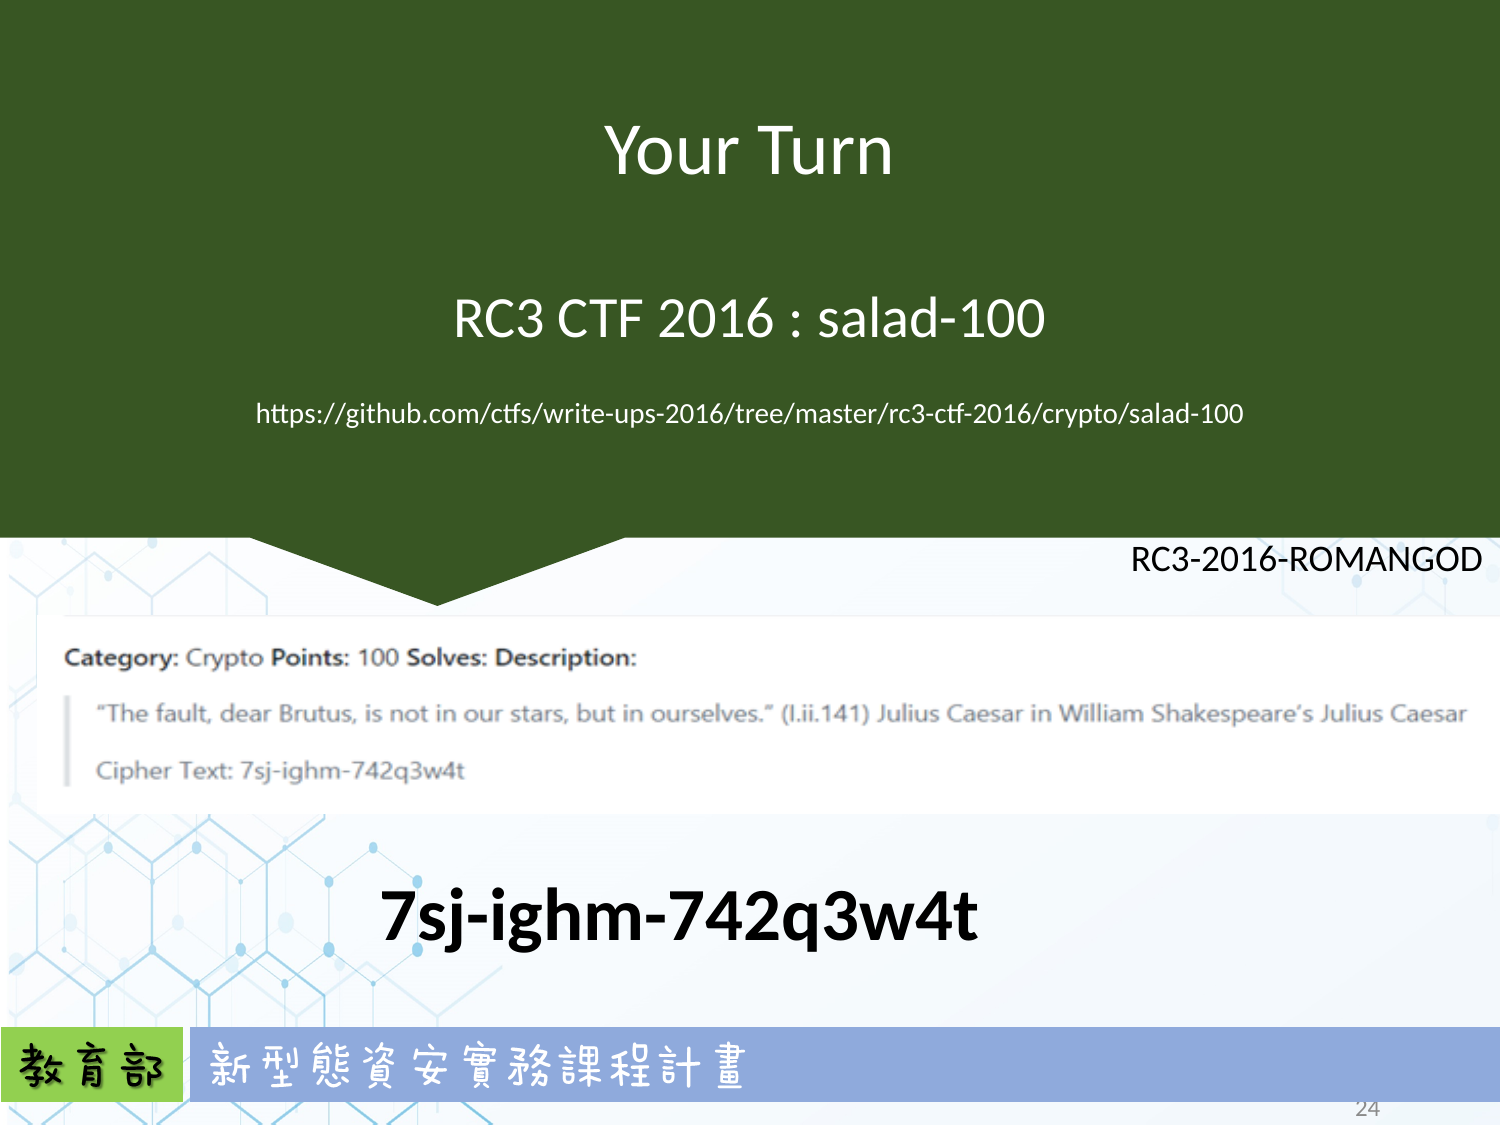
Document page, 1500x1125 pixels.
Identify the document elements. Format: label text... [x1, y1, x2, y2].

text_box 7sj-ighm-742q3w4t [364, 857, 996, 963]
text_box Your Turn RC3 CTF 2016 : salad-100 https://github.com/ctfs/write-ups-2016/tree/master/rc3-ctf-2016/crypto/salad-100 [0, 0, 1500, 608]
text_box RC3-2016-ROMANGOD [1116, 526, 1498, 587]
picture [0, 539, 1500, 1125]
